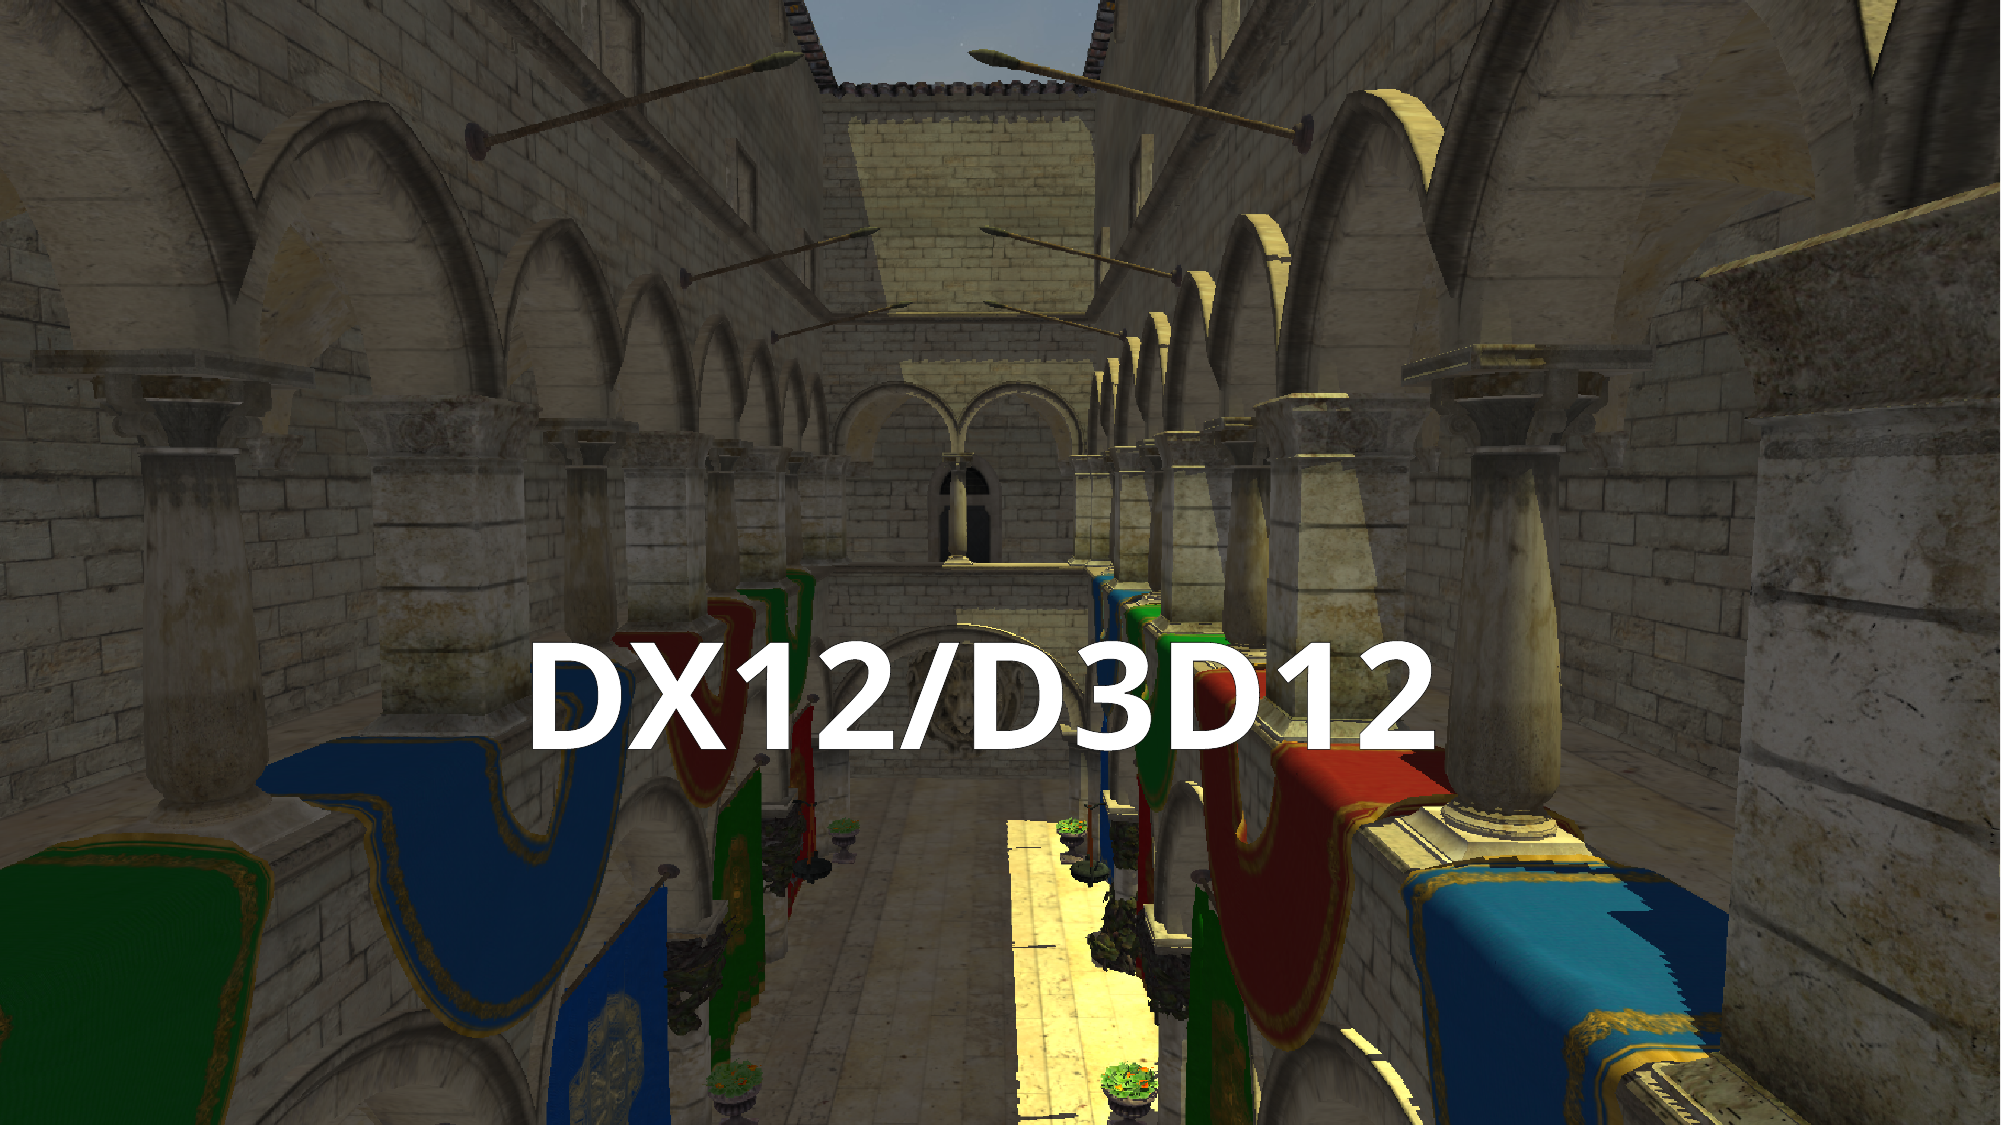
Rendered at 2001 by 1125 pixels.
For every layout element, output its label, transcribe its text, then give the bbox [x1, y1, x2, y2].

title DX12/D3D12 [206, 124, 1752, 788]
picture [0, 0, 2001, 1125]
